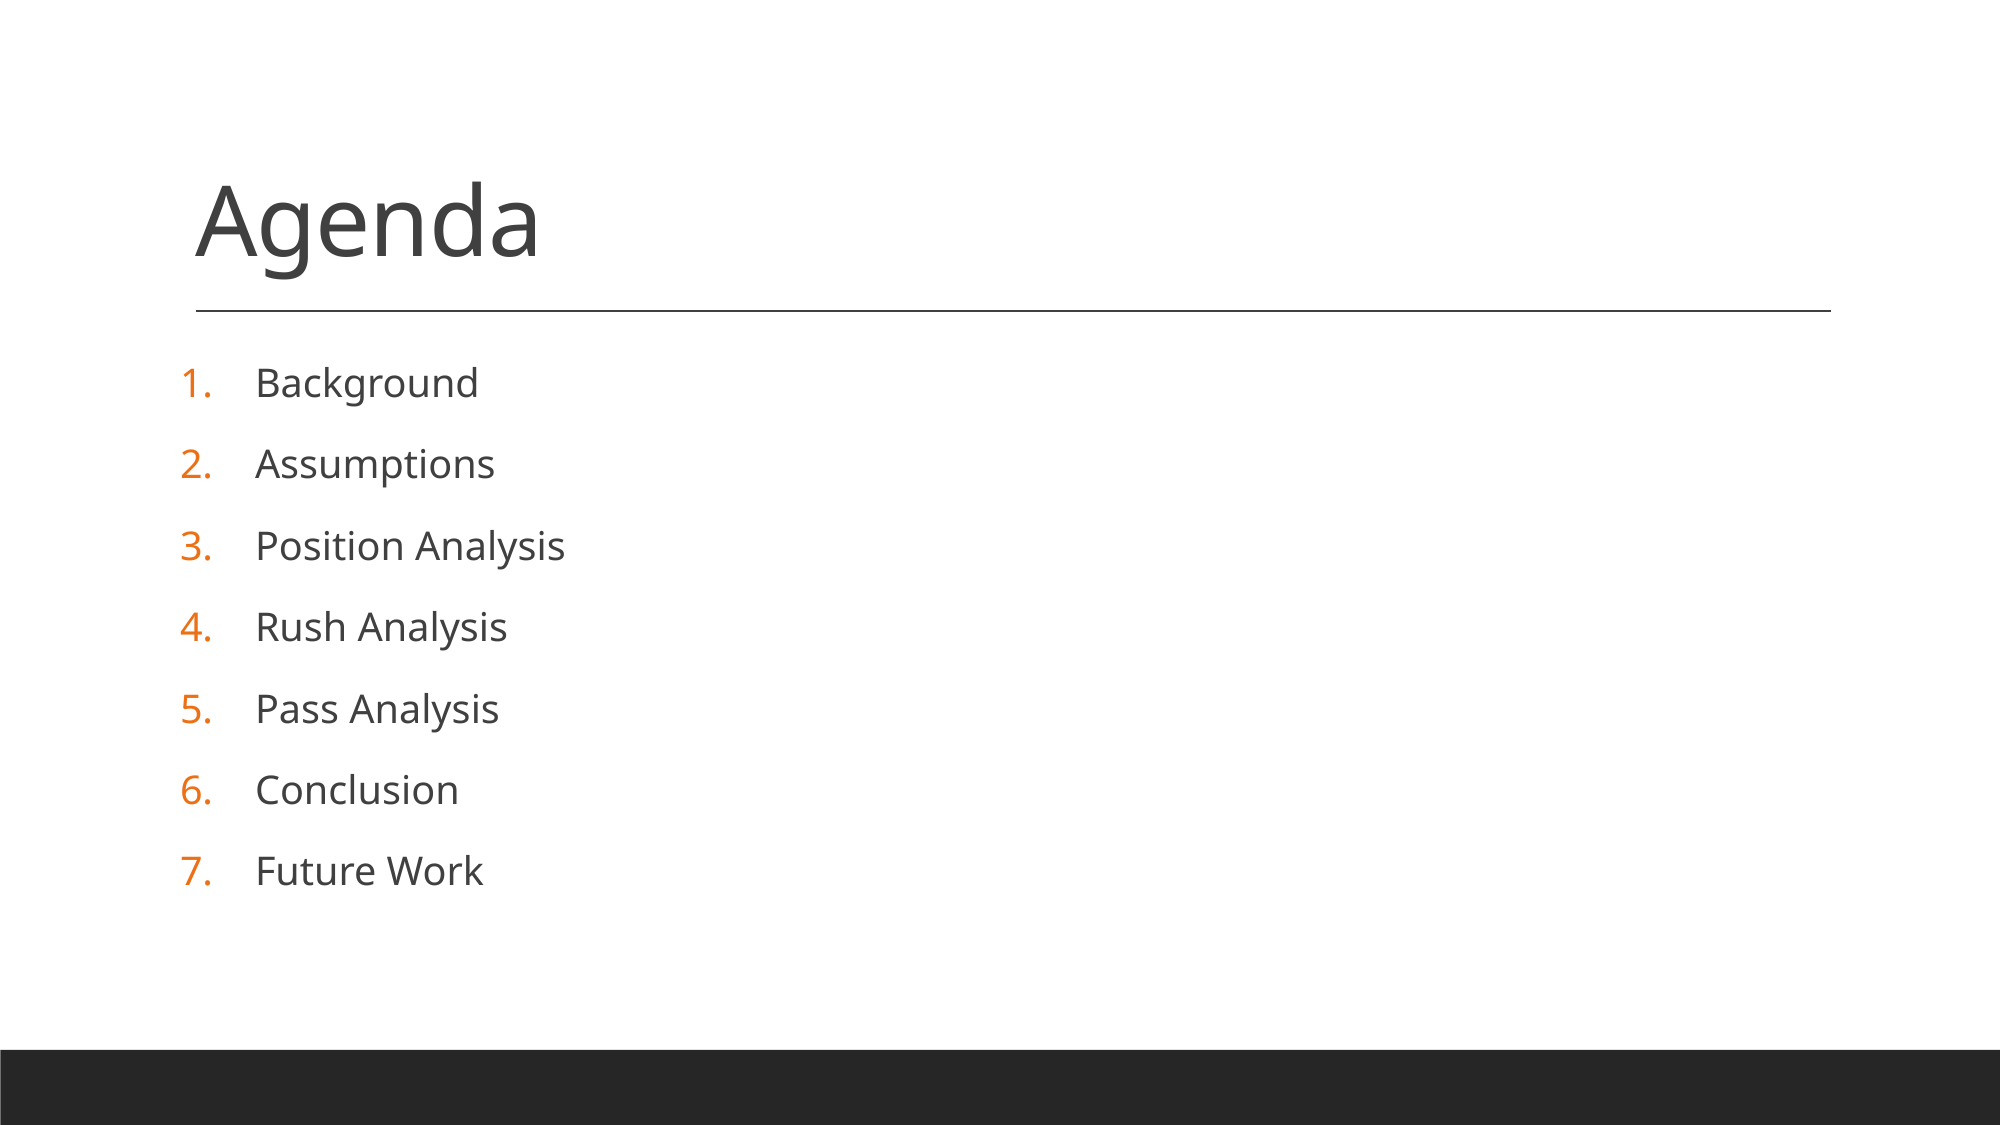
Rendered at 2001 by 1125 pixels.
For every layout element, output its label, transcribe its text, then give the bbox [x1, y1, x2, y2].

list Background Assumptions Position Analysis Rush Analysis Pass Analysis Conclusion Future Work [180, 345, 1830, 963]
title Agenda [180, 47, 1830, 285]
